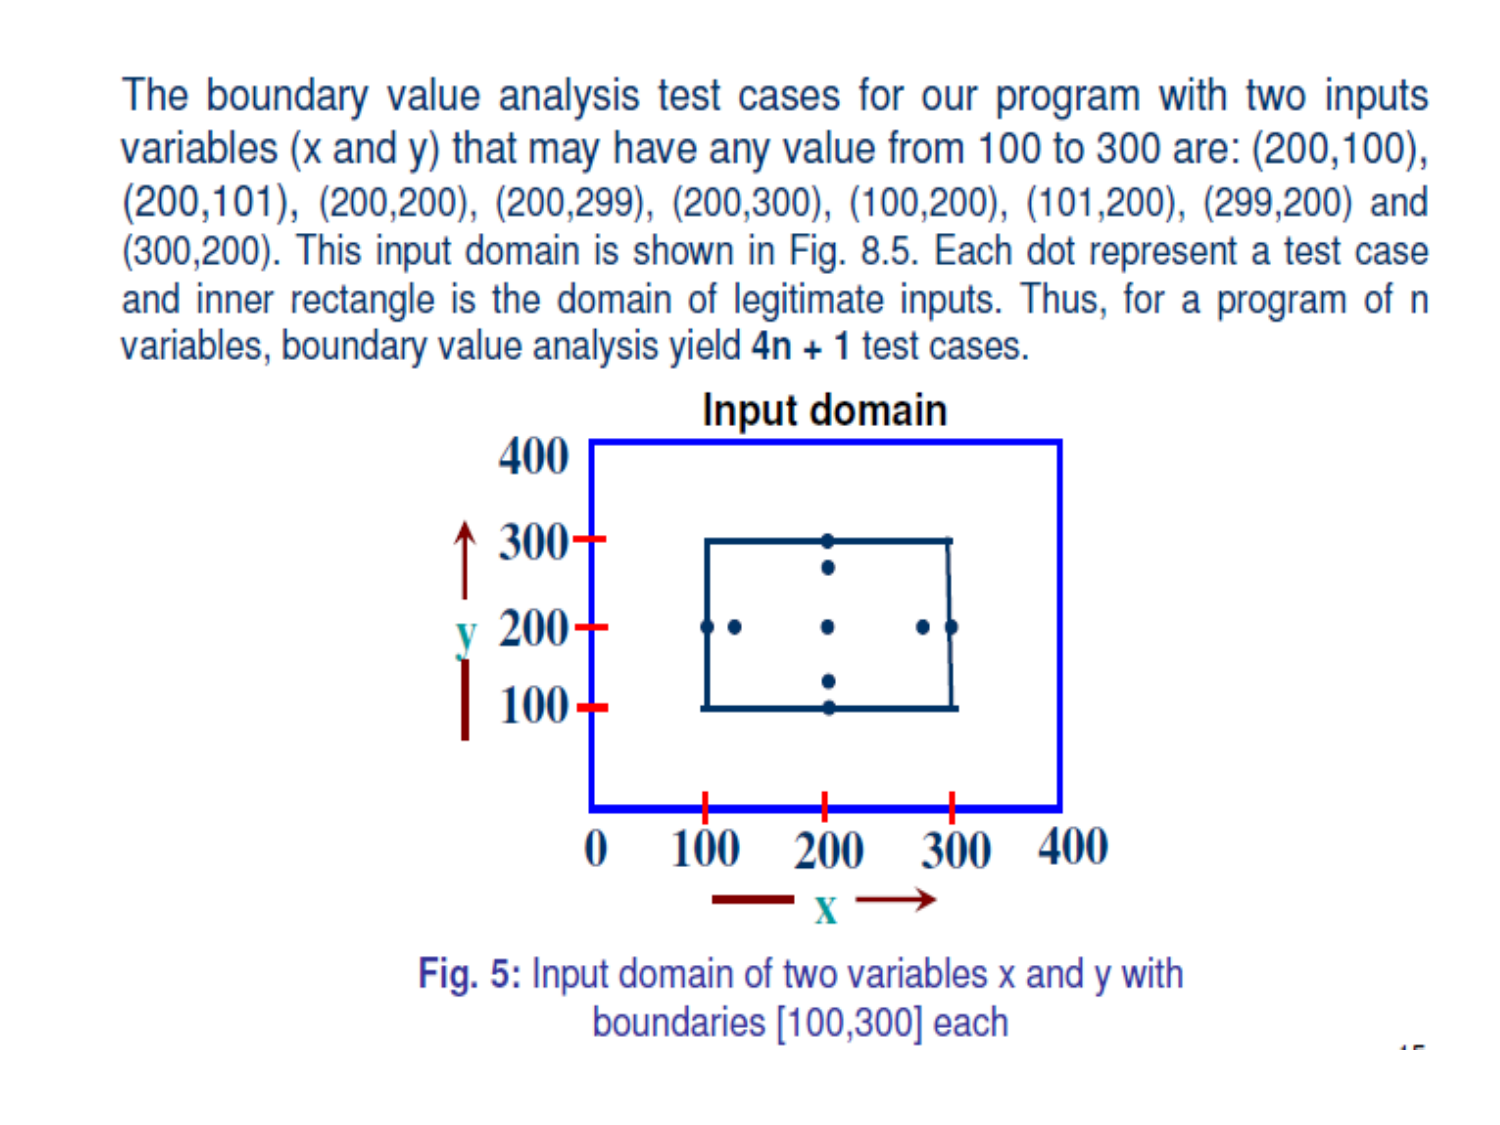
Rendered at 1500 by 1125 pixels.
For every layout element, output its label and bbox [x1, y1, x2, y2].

picture [62, 49, 1463, 1051]
